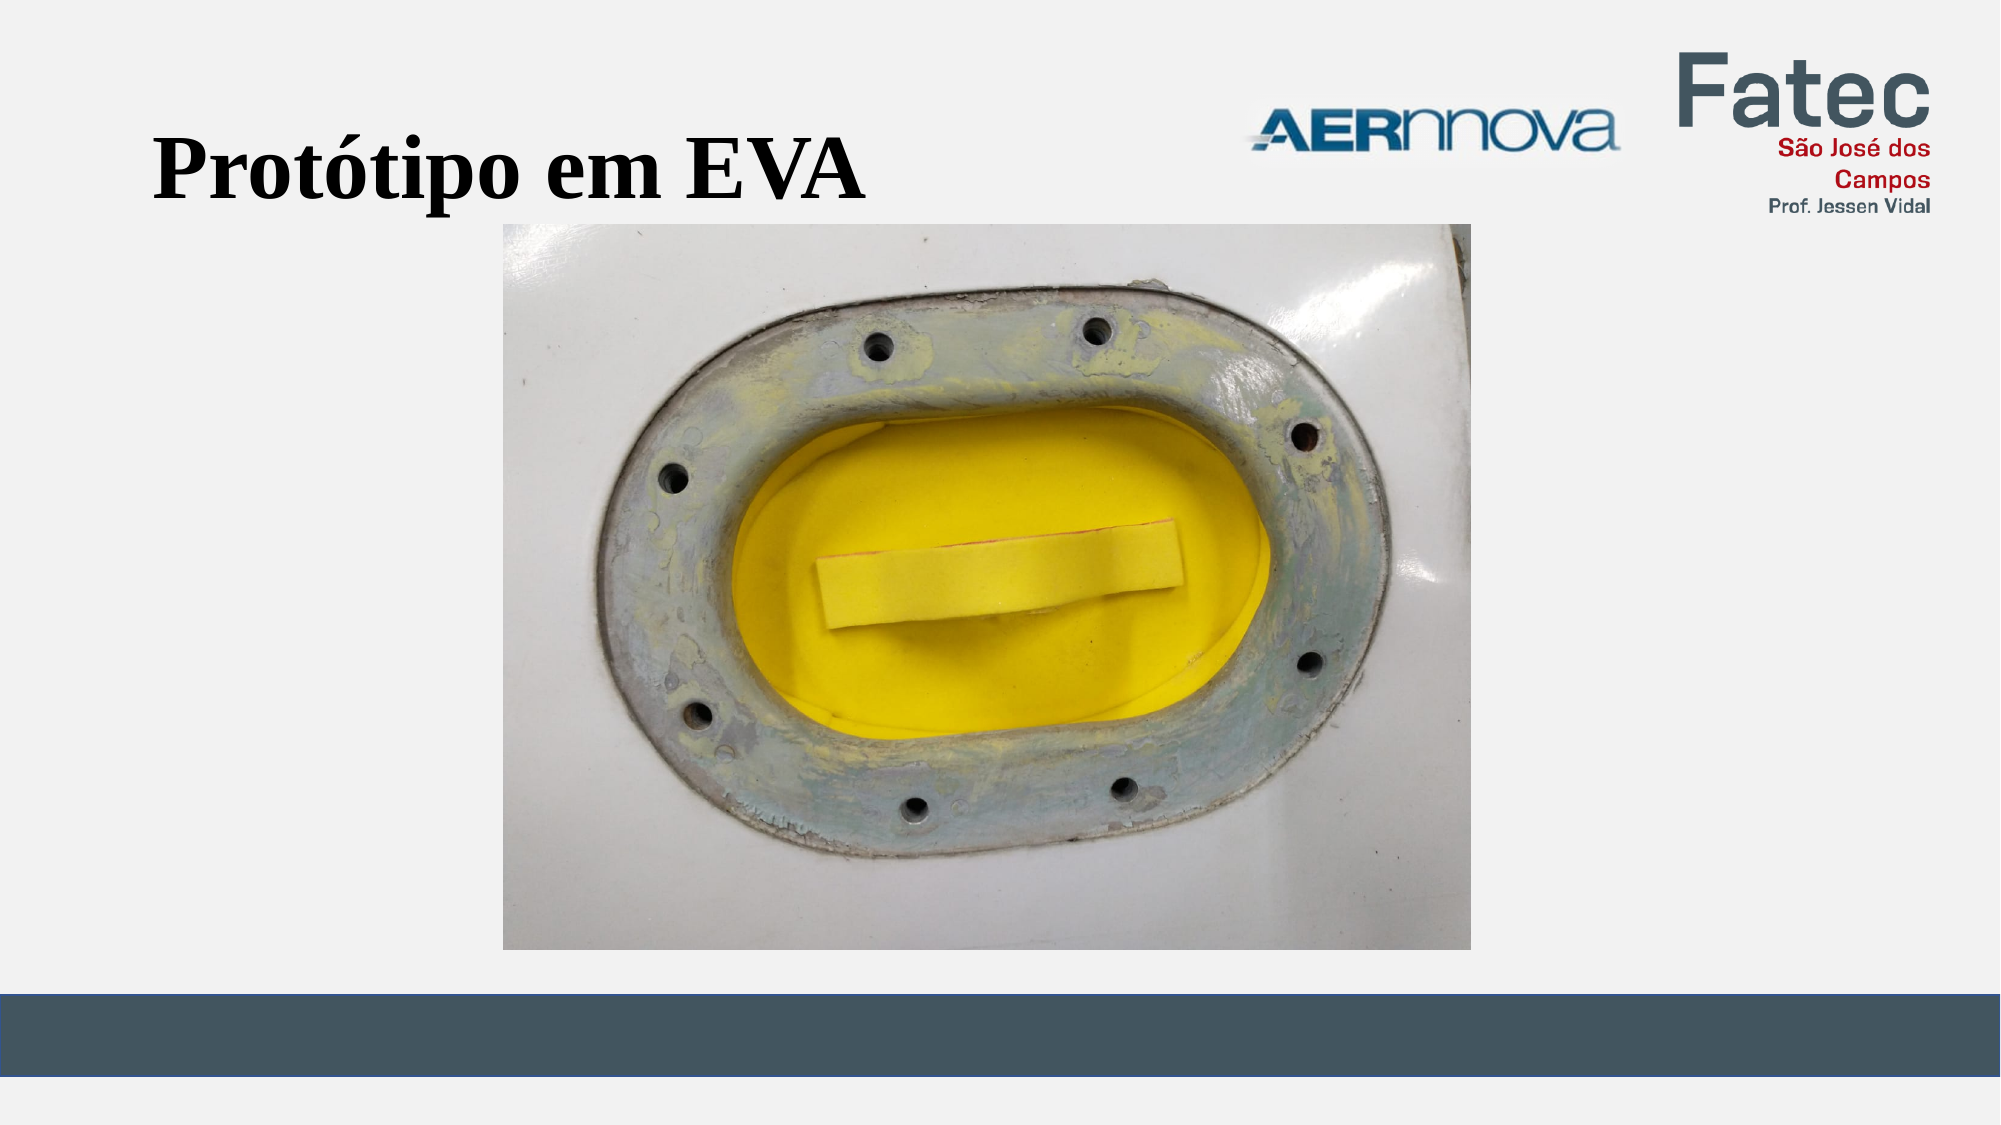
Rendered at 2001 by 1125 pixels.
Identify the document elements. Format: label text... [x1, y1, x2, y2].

title Protótipo em EVA [137, 59, 1863, 278]
picture [1637, 52, 1971, 213]
picture [502, 224, 1471, 950]
